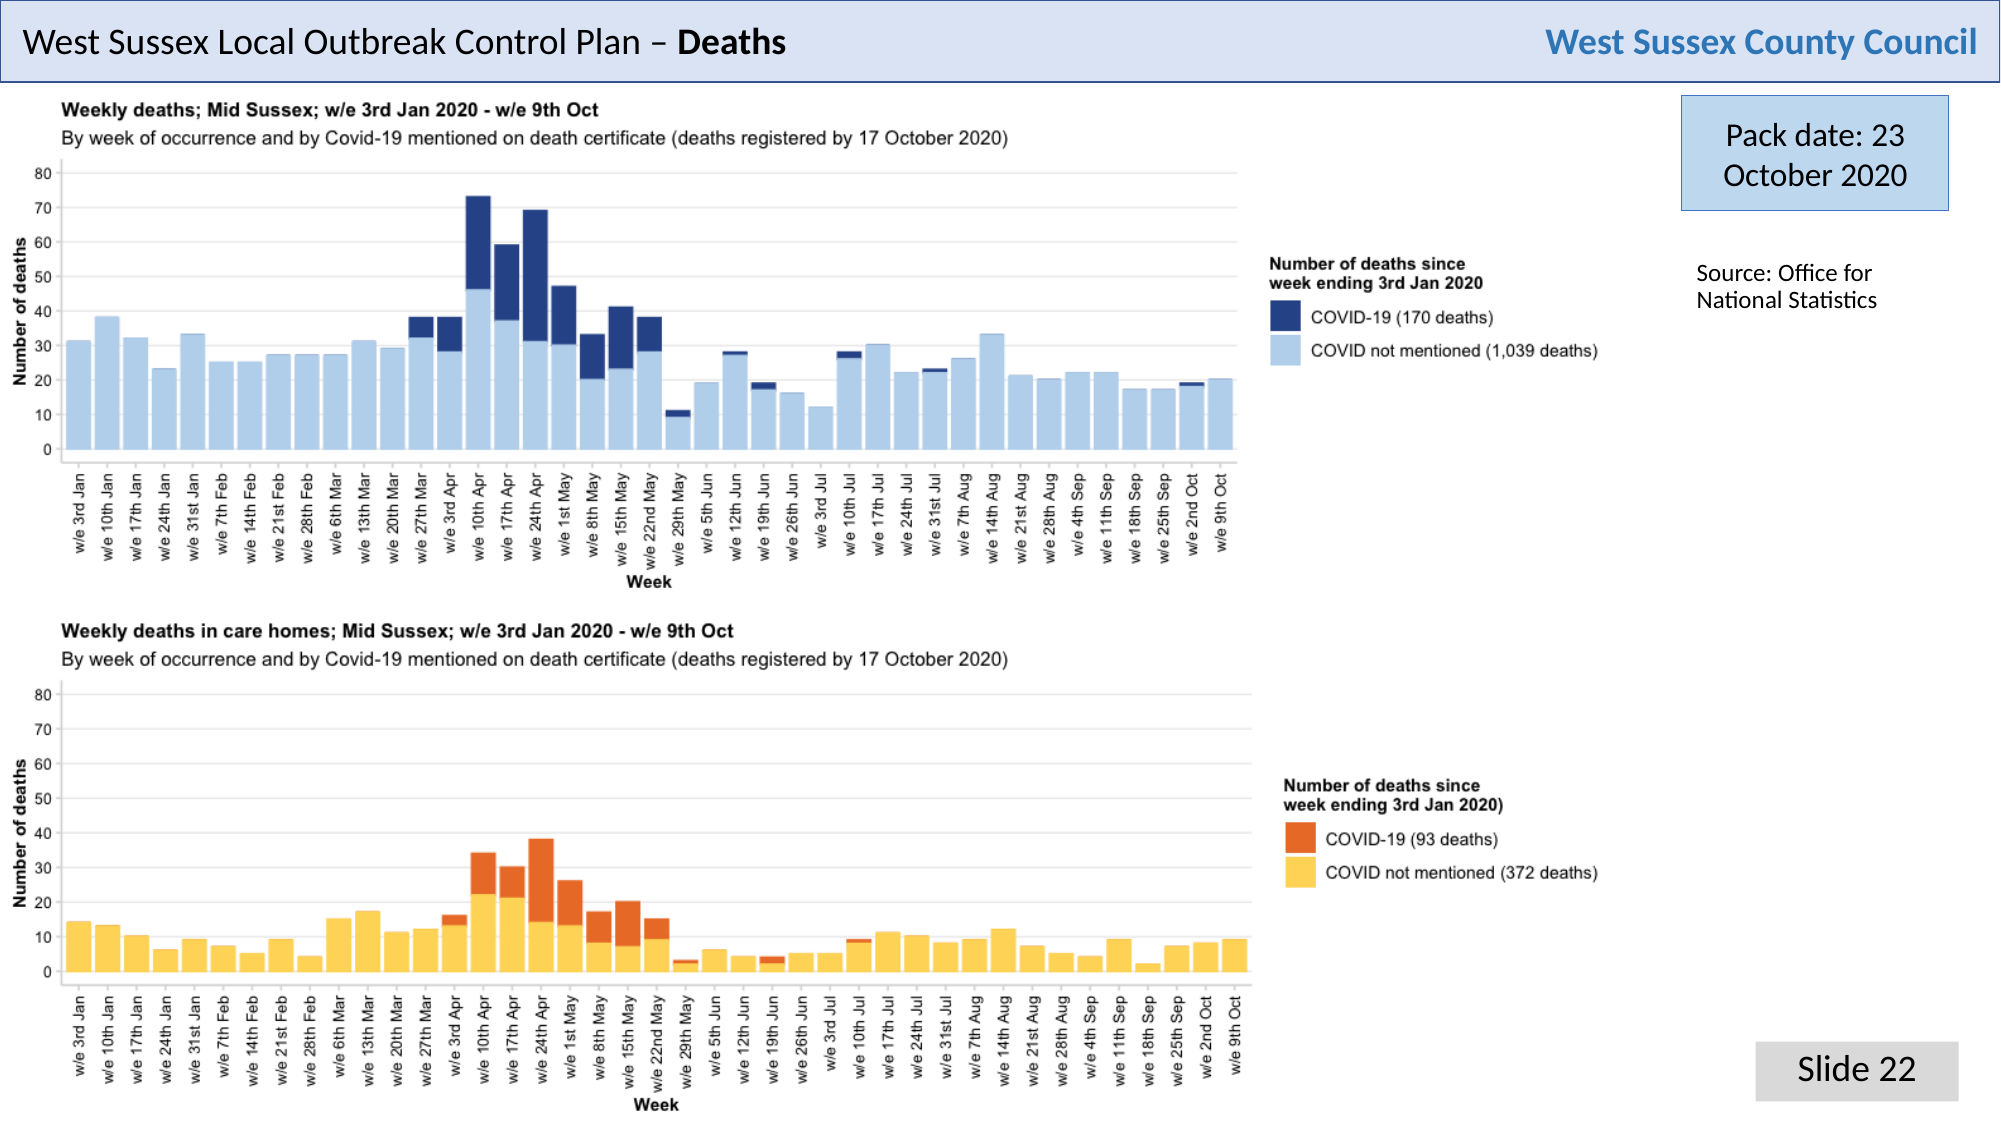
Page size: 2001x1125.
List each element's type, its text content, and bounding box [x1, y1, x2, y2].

list Slide 22 [1755, 1041, 1959, 1102]
list Source: Office for National Statistics [1681, 252, 1959, 289]
picture [3, 612, 1619, 1125]
picture [3, 91, 1619, 602]
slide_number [1681, 95, 1949, 211]
